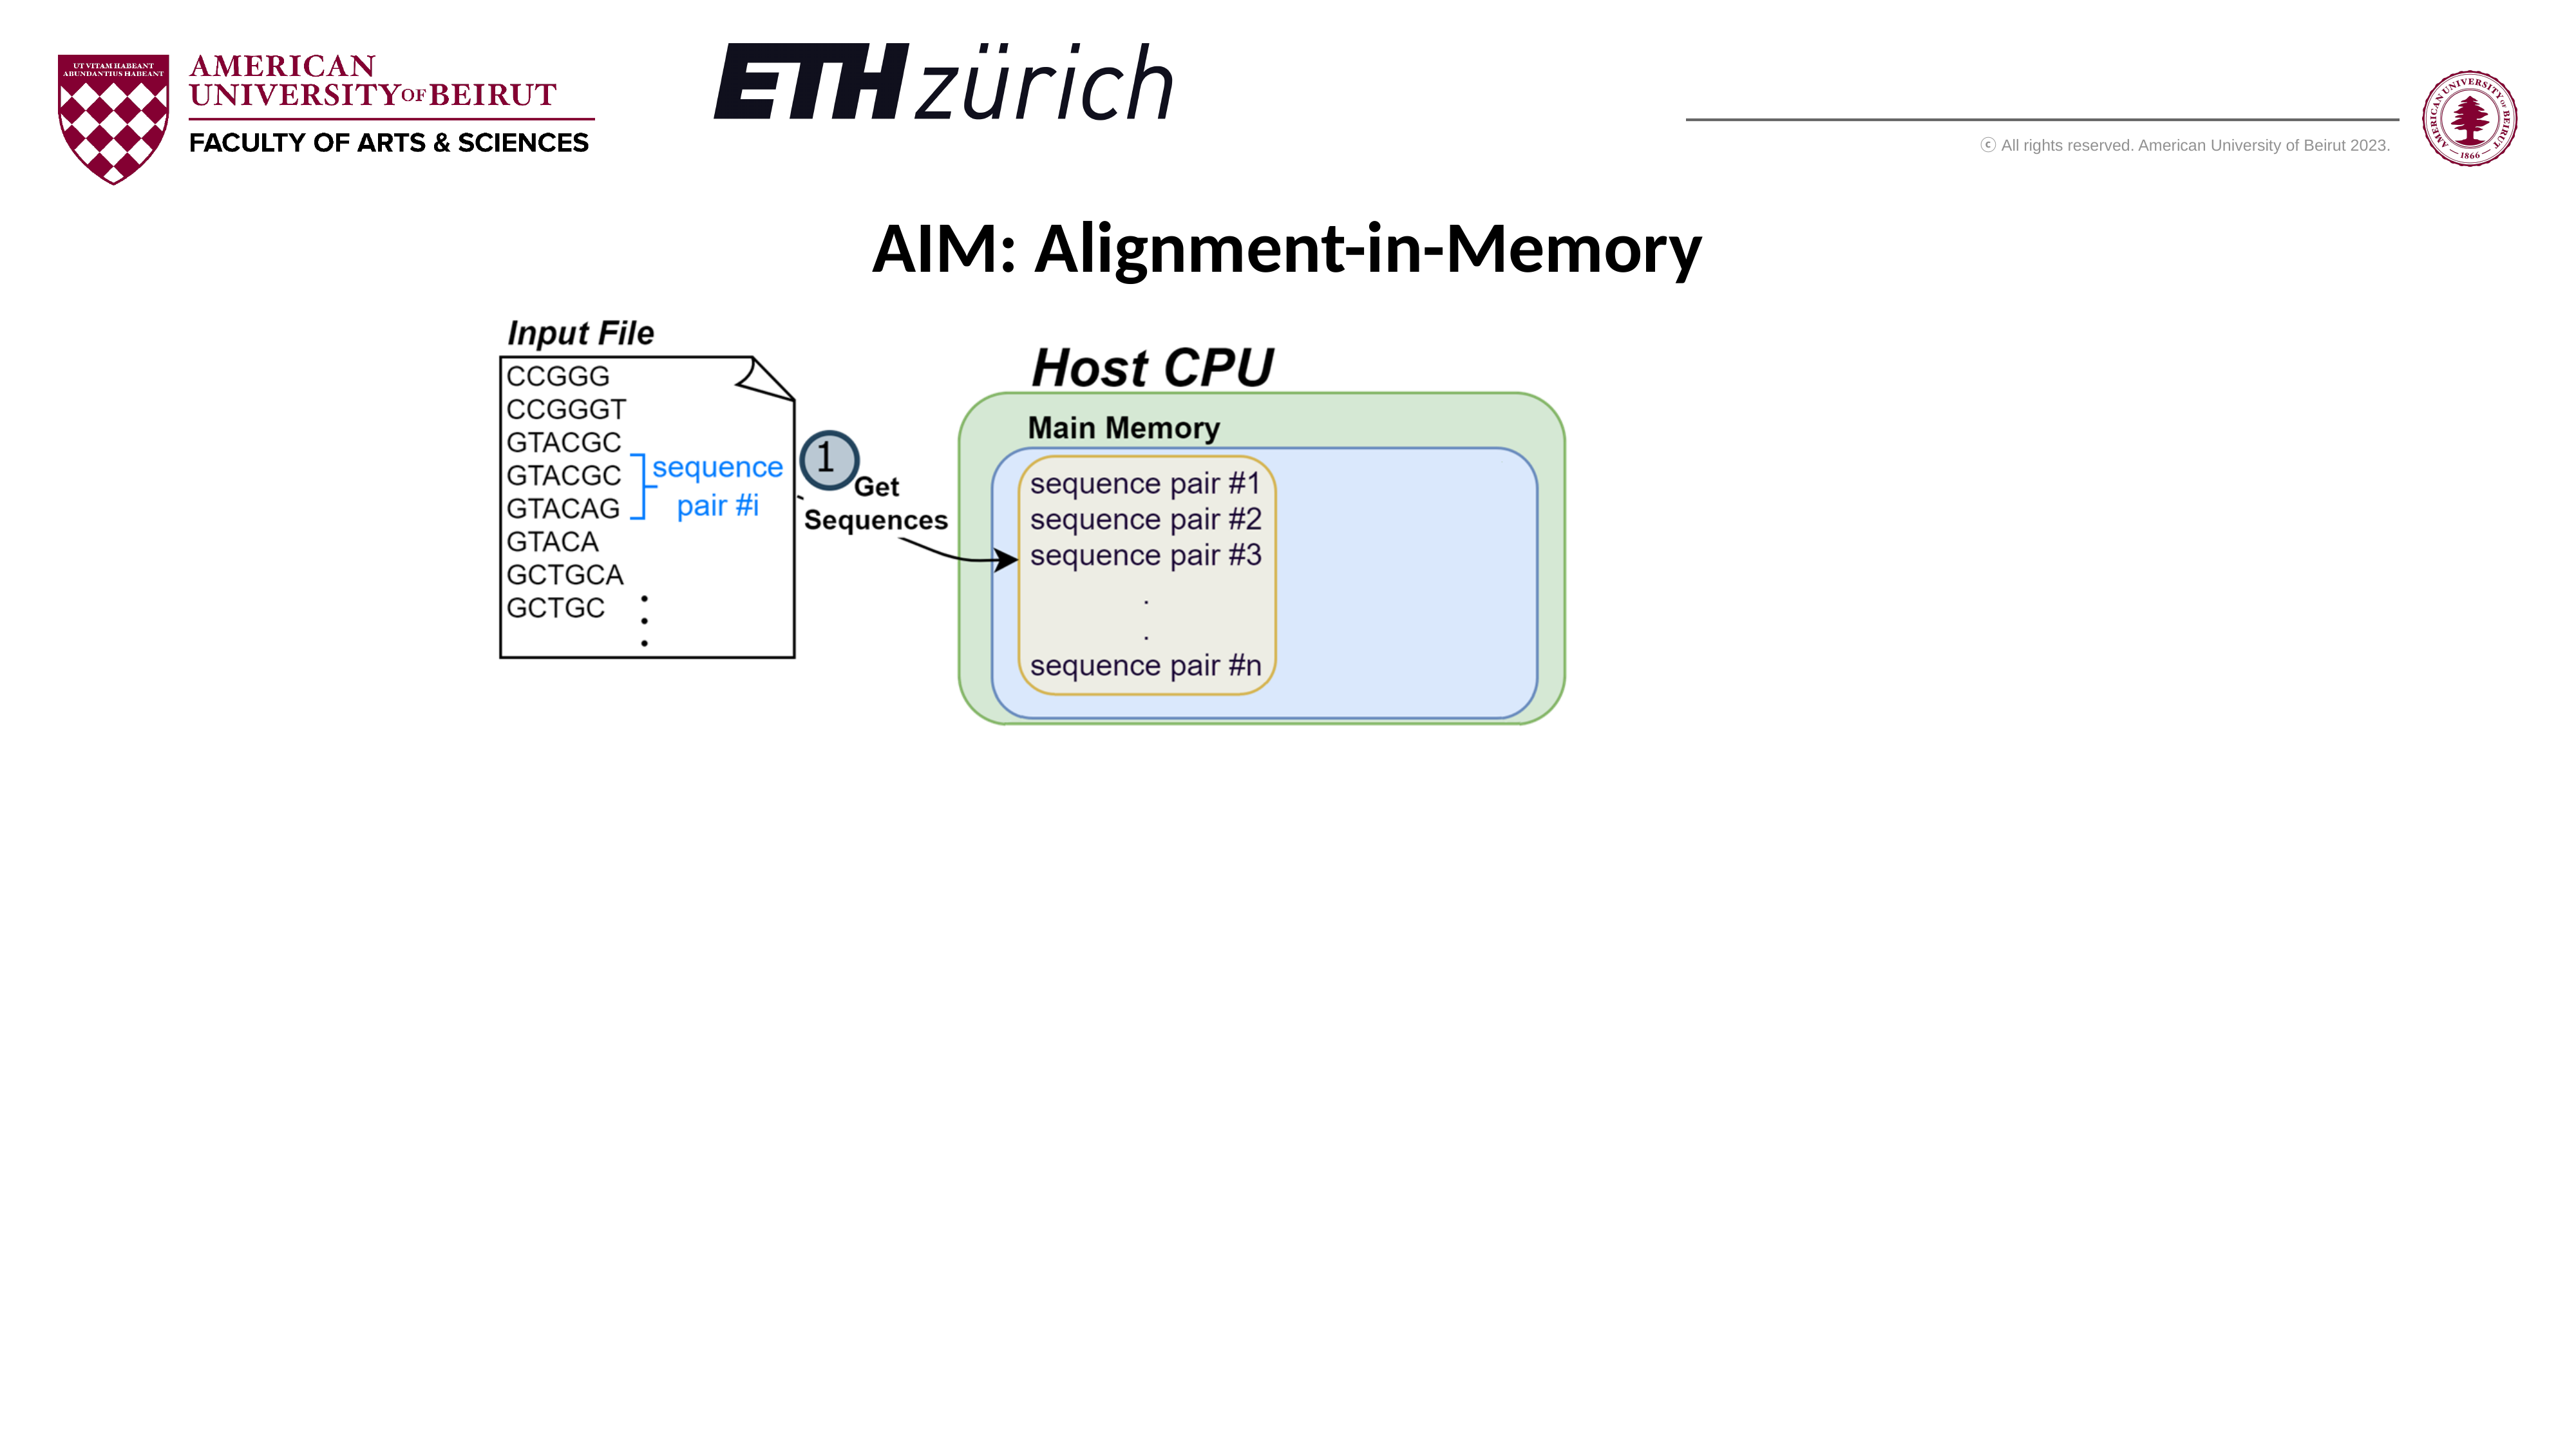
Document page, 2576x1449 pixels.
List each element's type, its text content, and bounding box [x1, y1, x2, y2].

picture [58, 55, 595, 185]
picture [484, 305, 1609, 737]
picture [712, 43, 1174, 121]
list AIM: Alignment-in-Memory [22, 200, 2554, 297]
